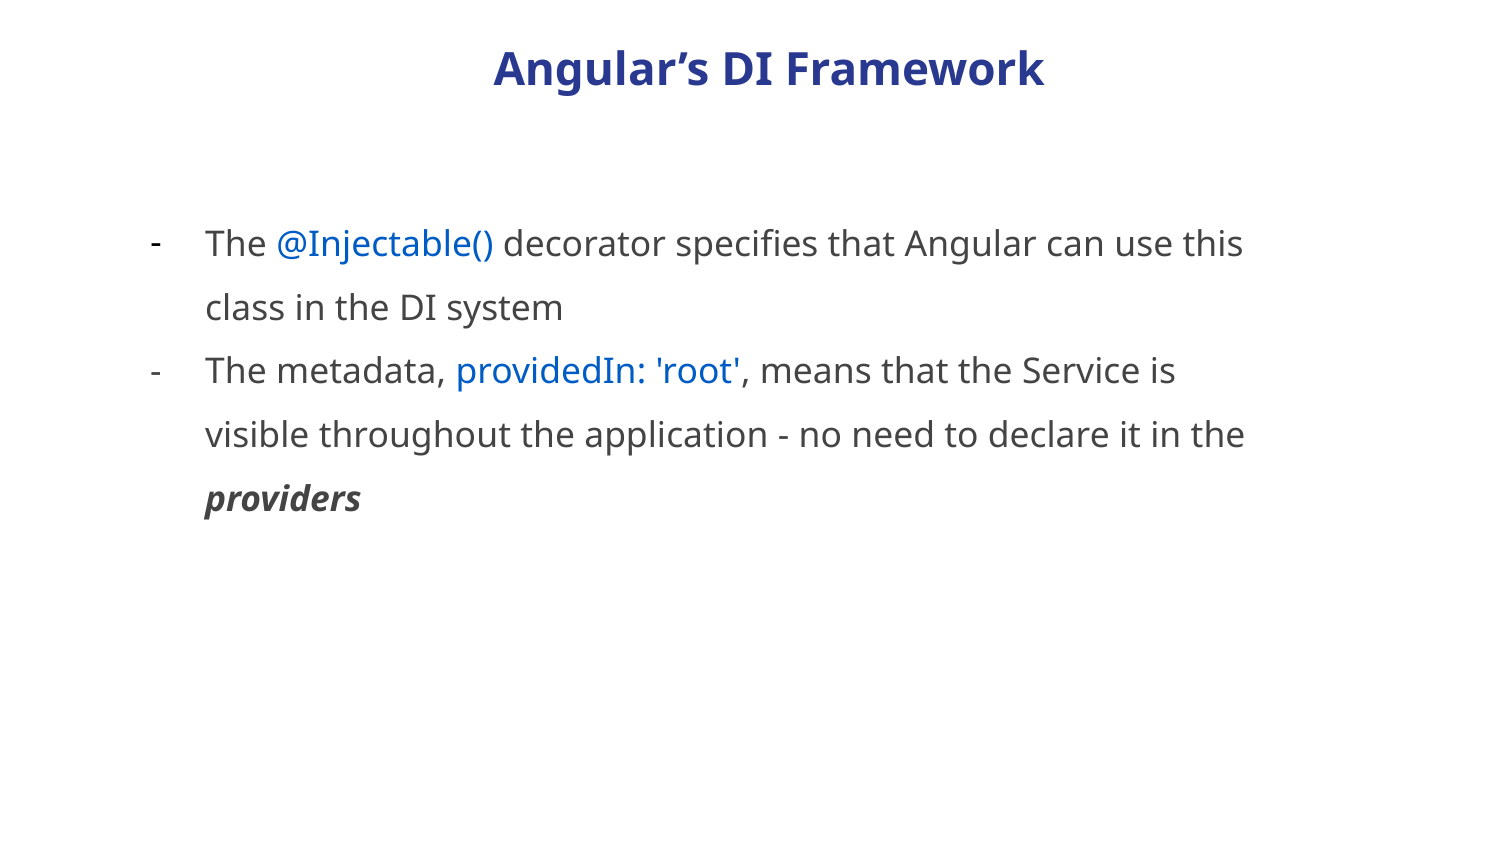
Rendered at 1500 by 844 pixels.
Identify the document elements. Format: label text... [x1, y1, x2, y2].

text_box The @Injectable() decorator specifies that Angular can use this class in the DI system The metadata, providedIn: 'root', means that the Service is visible throughout the application - no need to declare it in the providers [115, 184, 1271, 569]
title Angular’s DI Framework [45, 16, 1419, 110]
